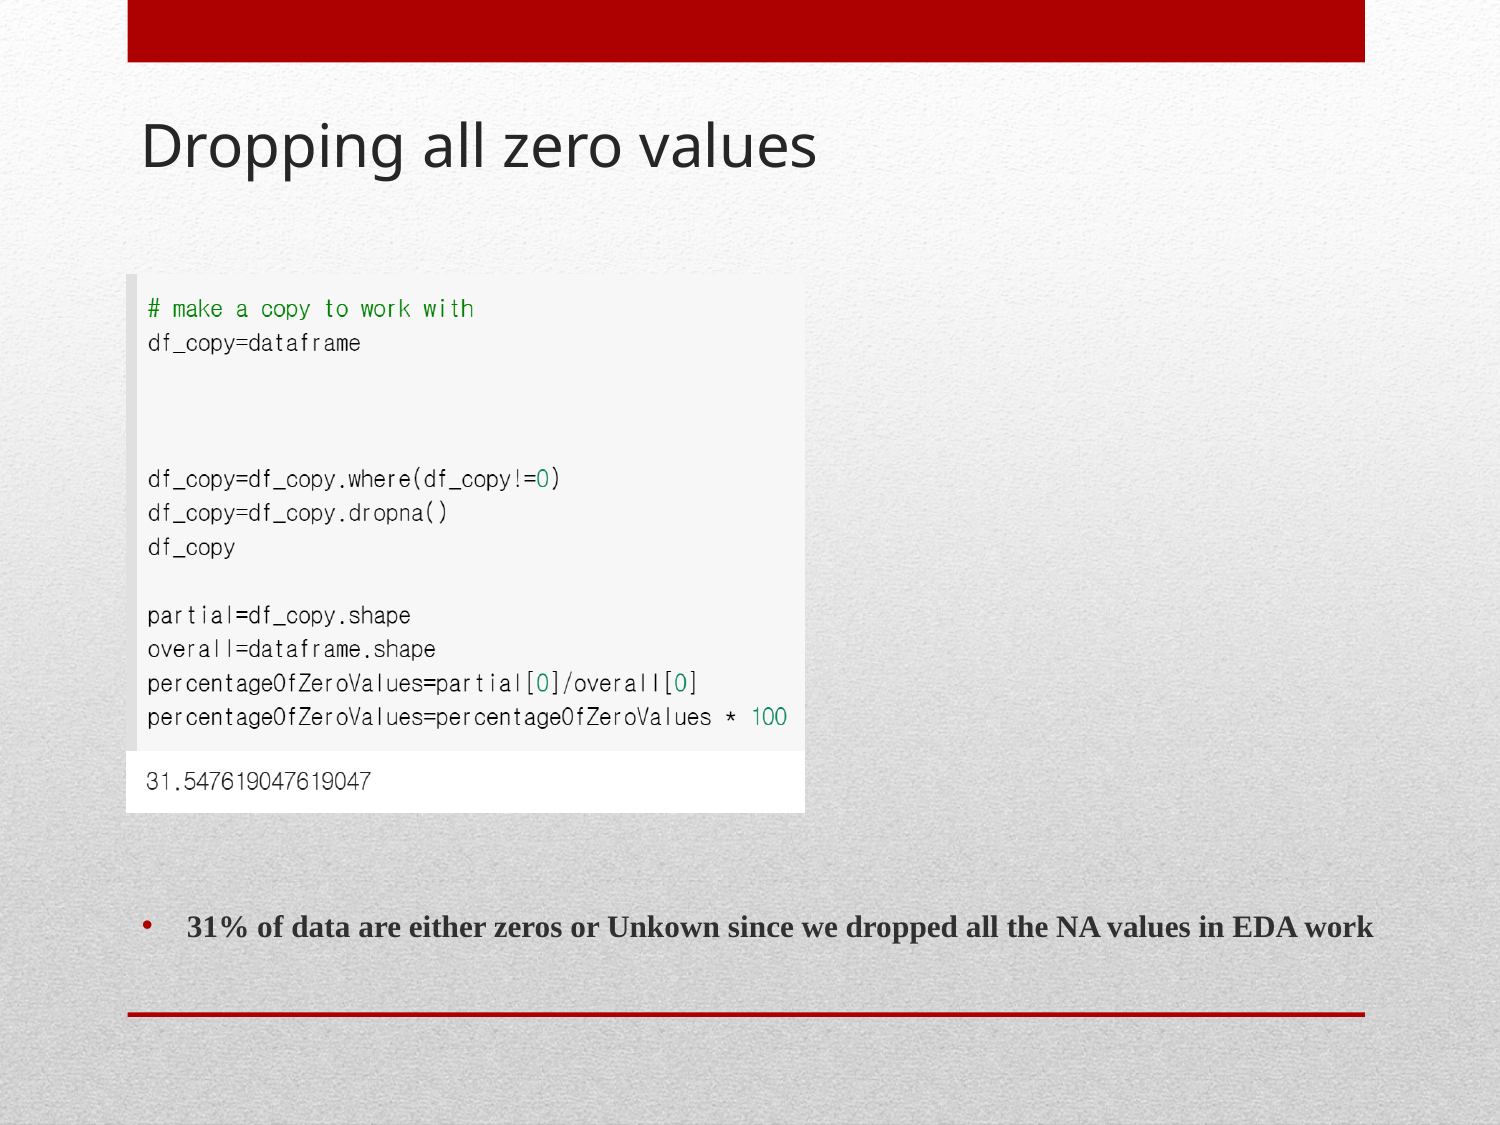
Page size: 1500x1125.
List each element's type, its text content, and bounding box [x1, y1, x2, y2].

title Dropping all zero values [125, 99, 1038, 188]
picture [0, 0, 1500, 1125]
list 31% of data are either zeros or Unkown since we dropped all the NA values in EDA work [126, 862, 1427, 988]
